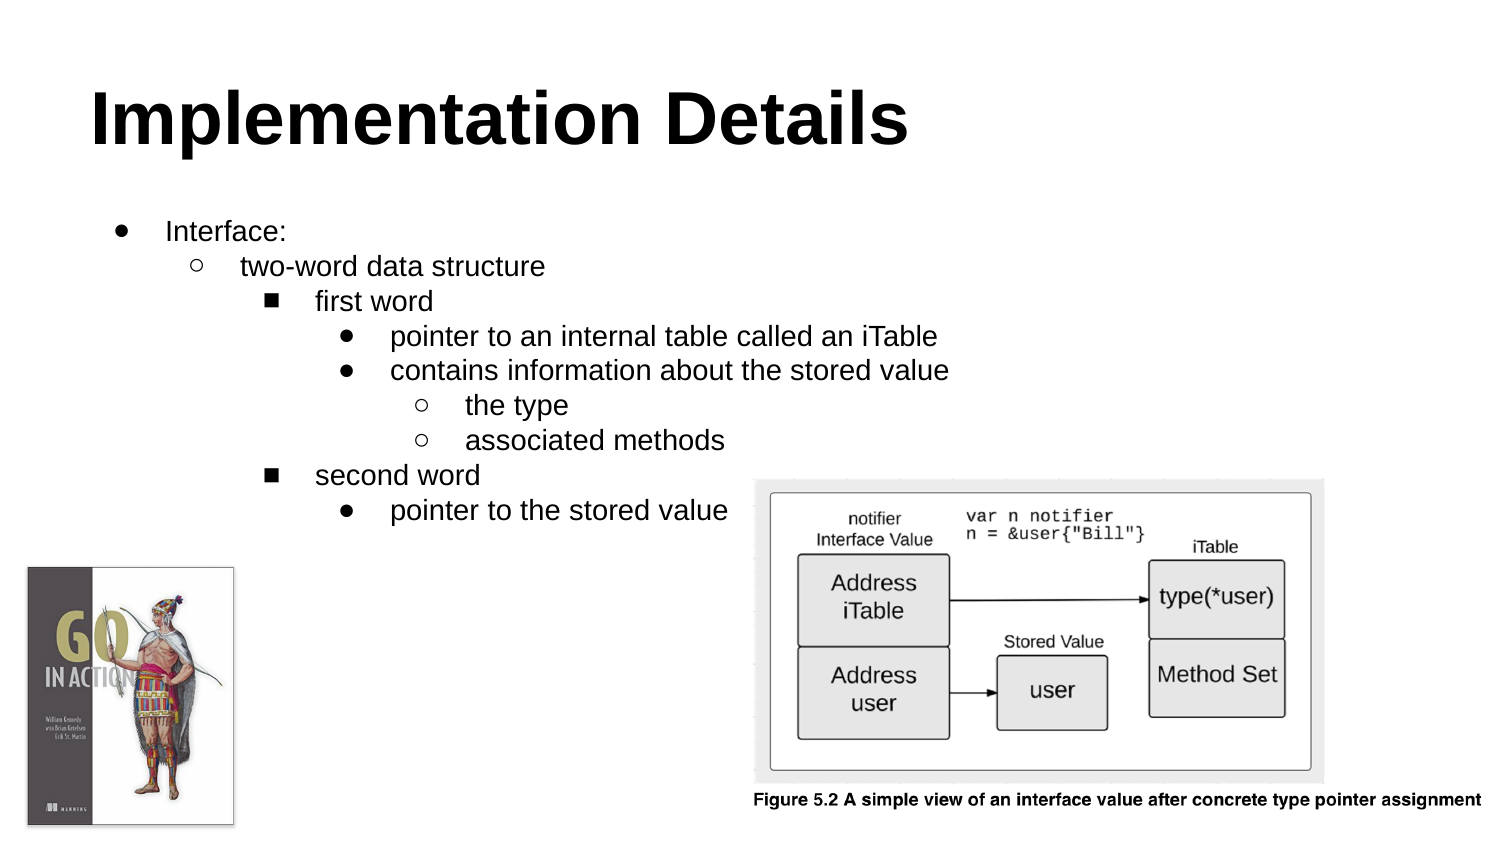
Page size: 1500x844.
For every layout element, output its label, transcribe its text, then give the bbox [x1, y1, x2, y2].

title Implementation Details [75, 33, 1425, 175]
picture [740, 462, 1492, 820]
list Interface: two-word data structure first word pointer to an internal table called an iTable contains information about the stored value the type associated methods second word pointer to the stored value [75, 196, 1425, 808]
picture [24, 565, 241, 833]
